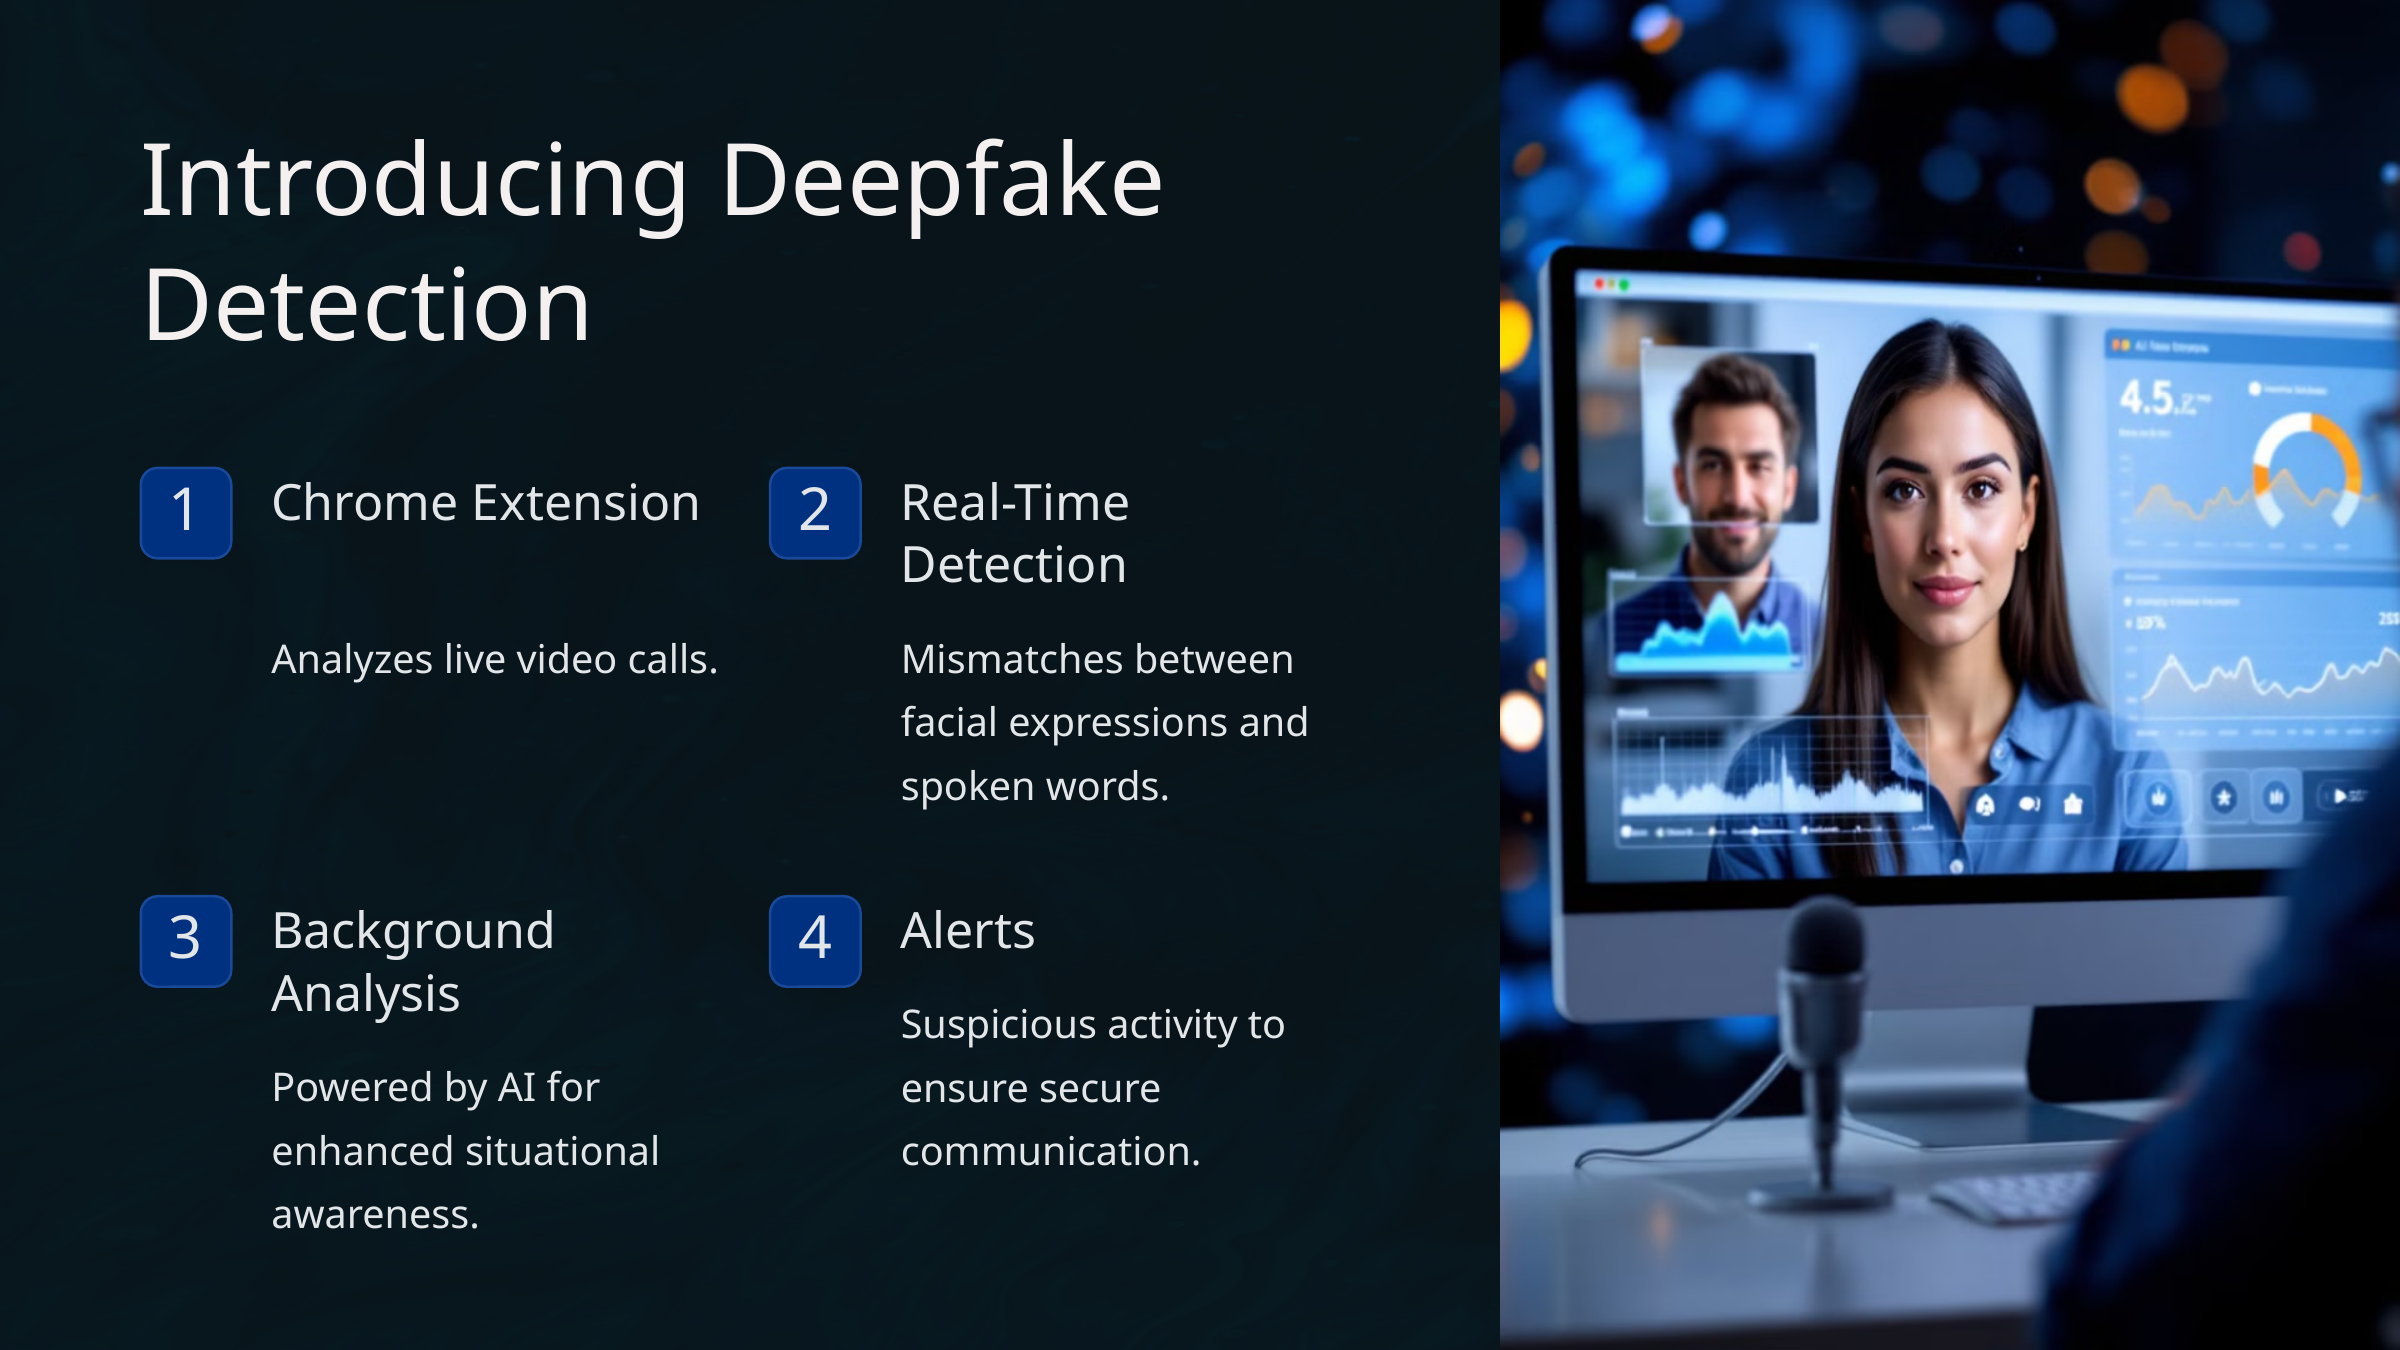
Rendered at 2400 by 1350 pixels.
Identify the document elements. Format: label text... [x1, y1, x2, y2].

text_box Powered by AI for enhanced situational awareness. [271, 1045, 730, 1240]
text_box Real-Time Detection [900, 467, 1360, 594]
text_box Analyzes live video calls. [271, 617, 730, 747]
text_box 4 [795, 911, 835, 972]
text_box Background Analysis [271, 896, 730, 1022]
text_box Introducing Deepfake Detection [140, 110, 1360, 363]
picture [1499, 0, 2400, 1350]
text_box Chrome Extension [271, 467, 730, 594]
text_box Mismatches between facial expressions and spoken words. [900, 617, 1360, 811]
text_box 2 [797, 482, 834, 544]
text_box [140, 467, 232, 559]
text_box 3 [169, 911, 203, 972]
text_box Alerts [900, 896, 1360, 959]
text_box 1 [172, 482, 200, 544]
text_box [770, 467, 861, 559]
text_box [770, 896, 861, 987]
text_box Suspicious activity to ensure secure communication. [900, 983, 1360, 1177]
text_box [140, 896, 232, 987]
